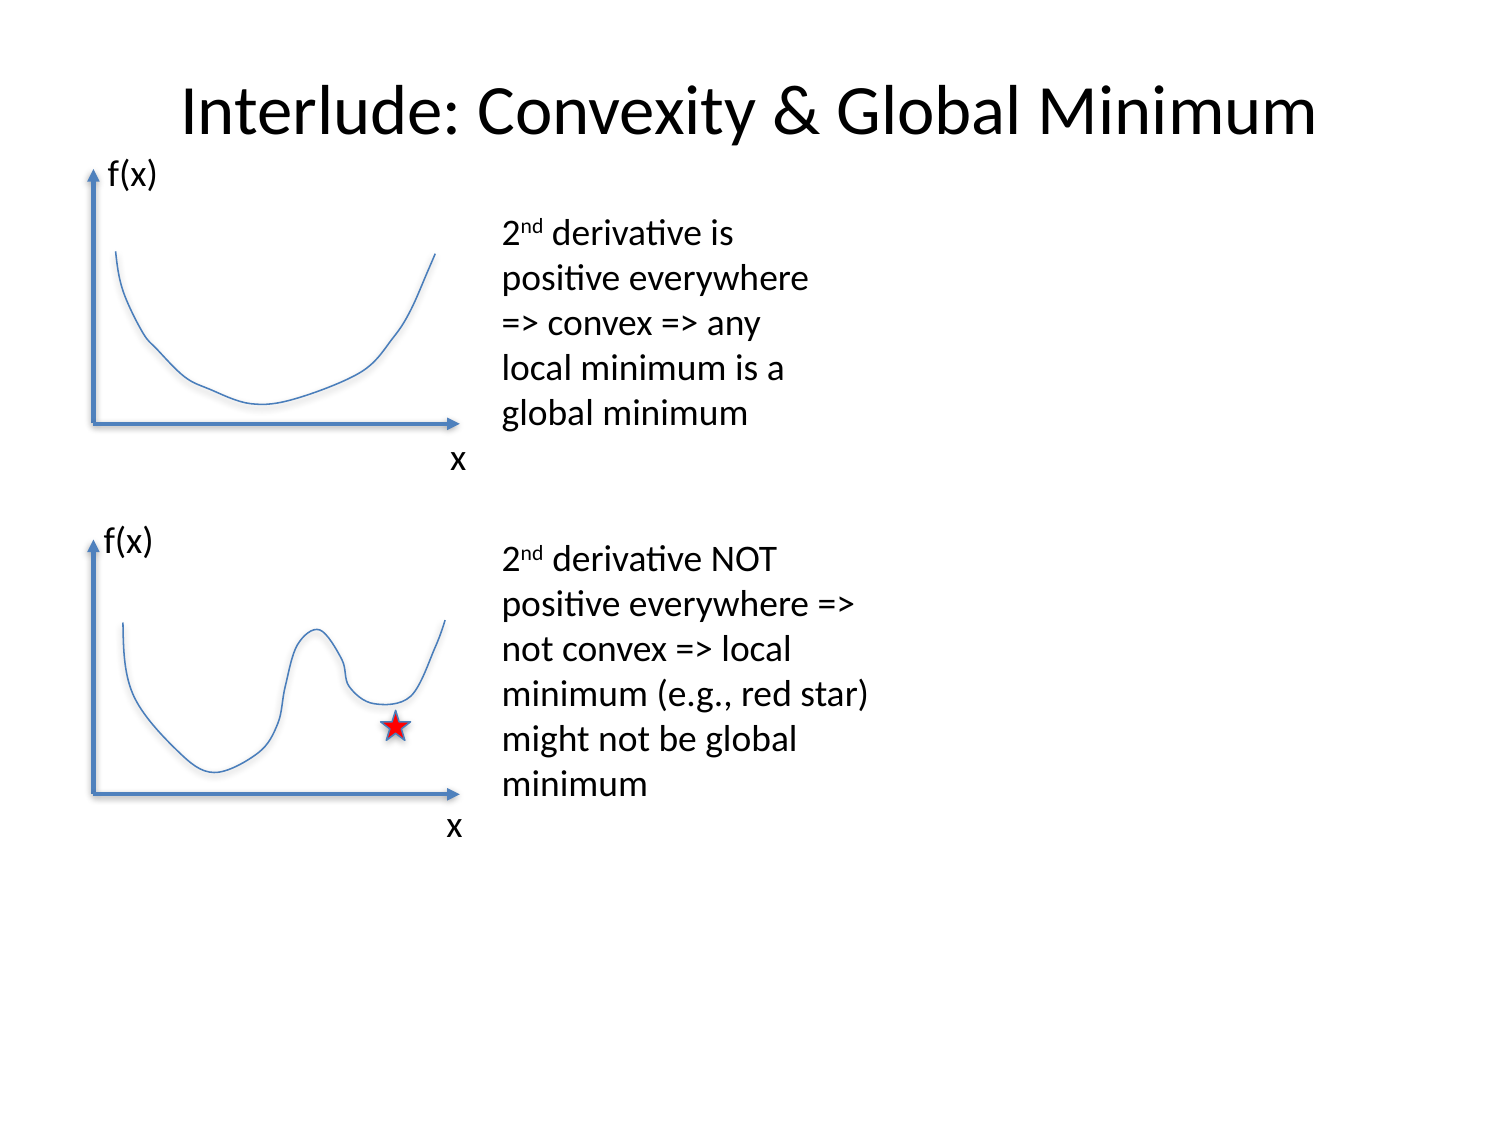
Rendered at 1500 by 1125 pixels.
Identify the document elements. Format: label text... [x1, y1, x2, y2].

text_box [122, 619, 446, 774]
text_box 2nd derivative NOT positive everywhere => not convex => local minimum (e.g., red star) might not be global minimum [486, 526, 888, 812]
text_box [114, 251, 436, 406]
text_box 2nd derivative is positive everywhere => convex => any local minimum is a global minimum [486, 200, 843, 440]
title Interlude: Convexity & Global Minimum [0, 12, 1500, 201]
text_box f(x) [92, 141, 173, 202]
text_box x [431, 792, 478, 852]
text_box [379, 709, 412, 741]
text_box x [435, 425, 482, 485]
text_box f(x) [88, 508, 169, 569]
